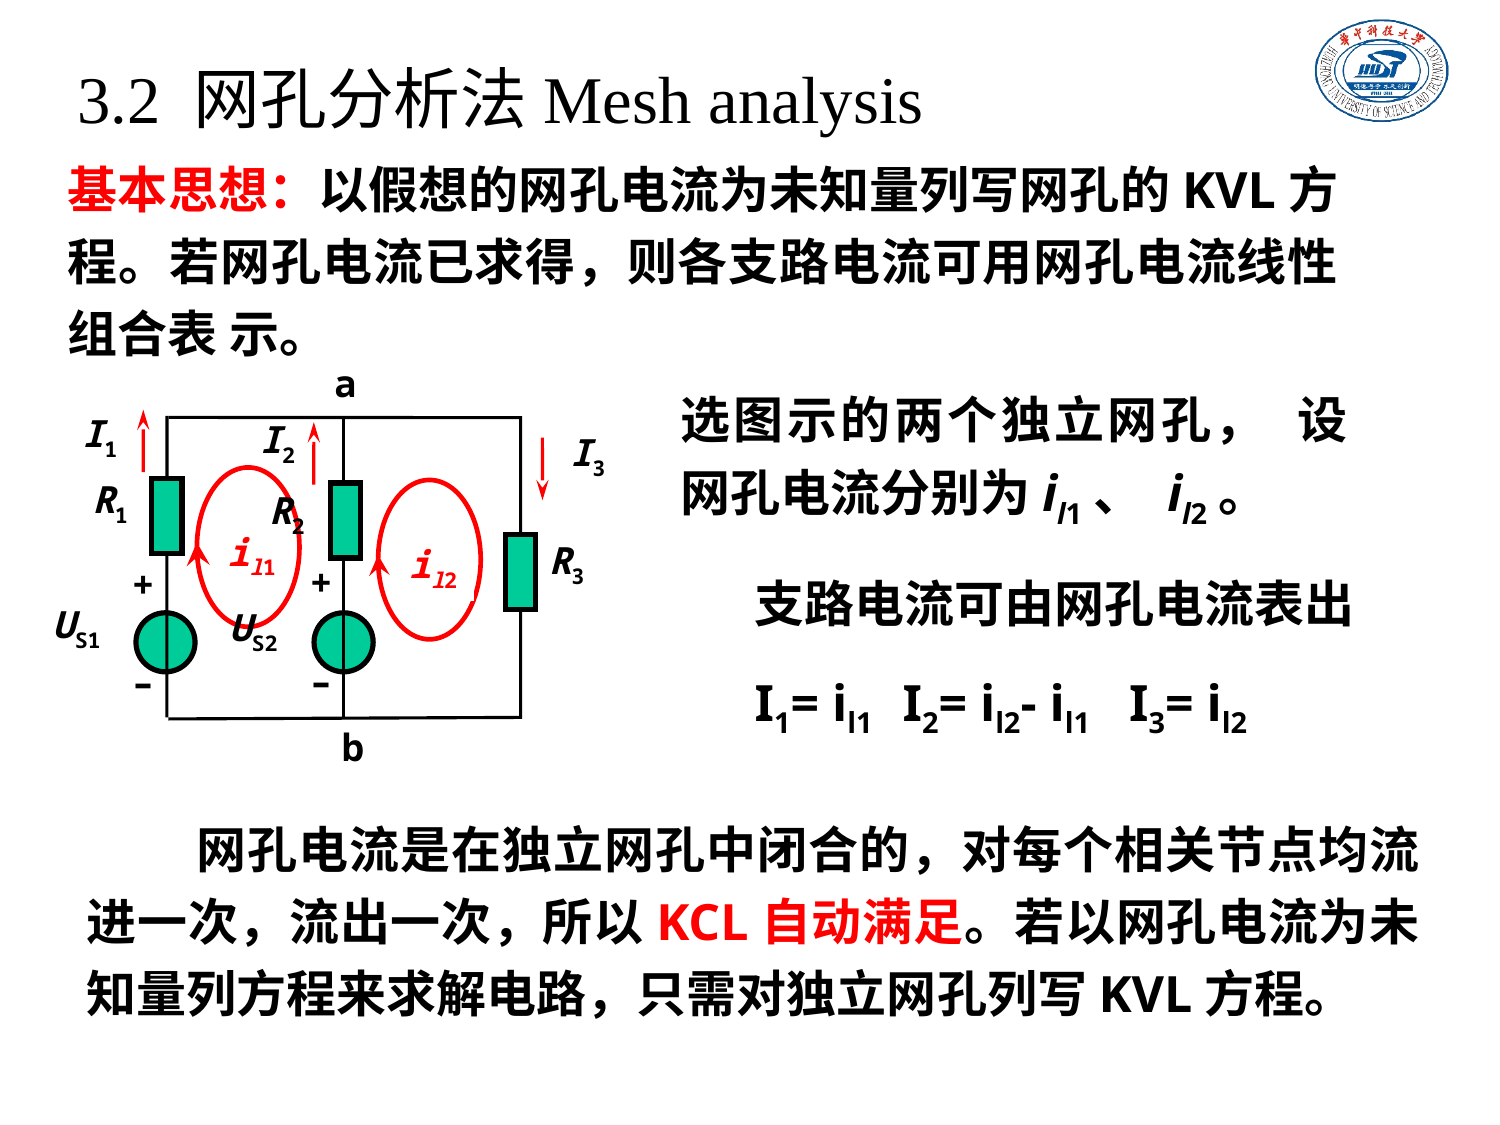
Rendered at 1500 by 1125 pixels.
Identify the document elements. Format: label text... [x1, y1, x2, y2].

text_box 网孔电流是在独立网孔中闭合的，对每个相关节点均流 进一次，流出一次，所以KCL自动满足。若以网孔电流为未 知量列方程来求解电路，只需对独立网孔列写KVL方程。 [71, 799, 1435, 1031]
text_box 3.2 网孔分析法Mesh analysis [62, 49, 1450, 188]
picture [1305, 13, 1459, 125]
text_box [37, 352, 653, 792]
text_box 选图示的两个独立网孔， 设网孔电流分别为il1、 il2。 [665, 368, 1363, 538]
text_box 支路电流可由网孔电流表出 I1= il1 I2= il2- il1 I3= il2 [739, 553, 1393, 807]
text_box 基本思想：以假想的网孔电流为未知量列写网孔的KVL方程。若网孔电流已求得，则各支路电流可用网孔电流线性组合表 示。 [53, 139, 1353, 370]
